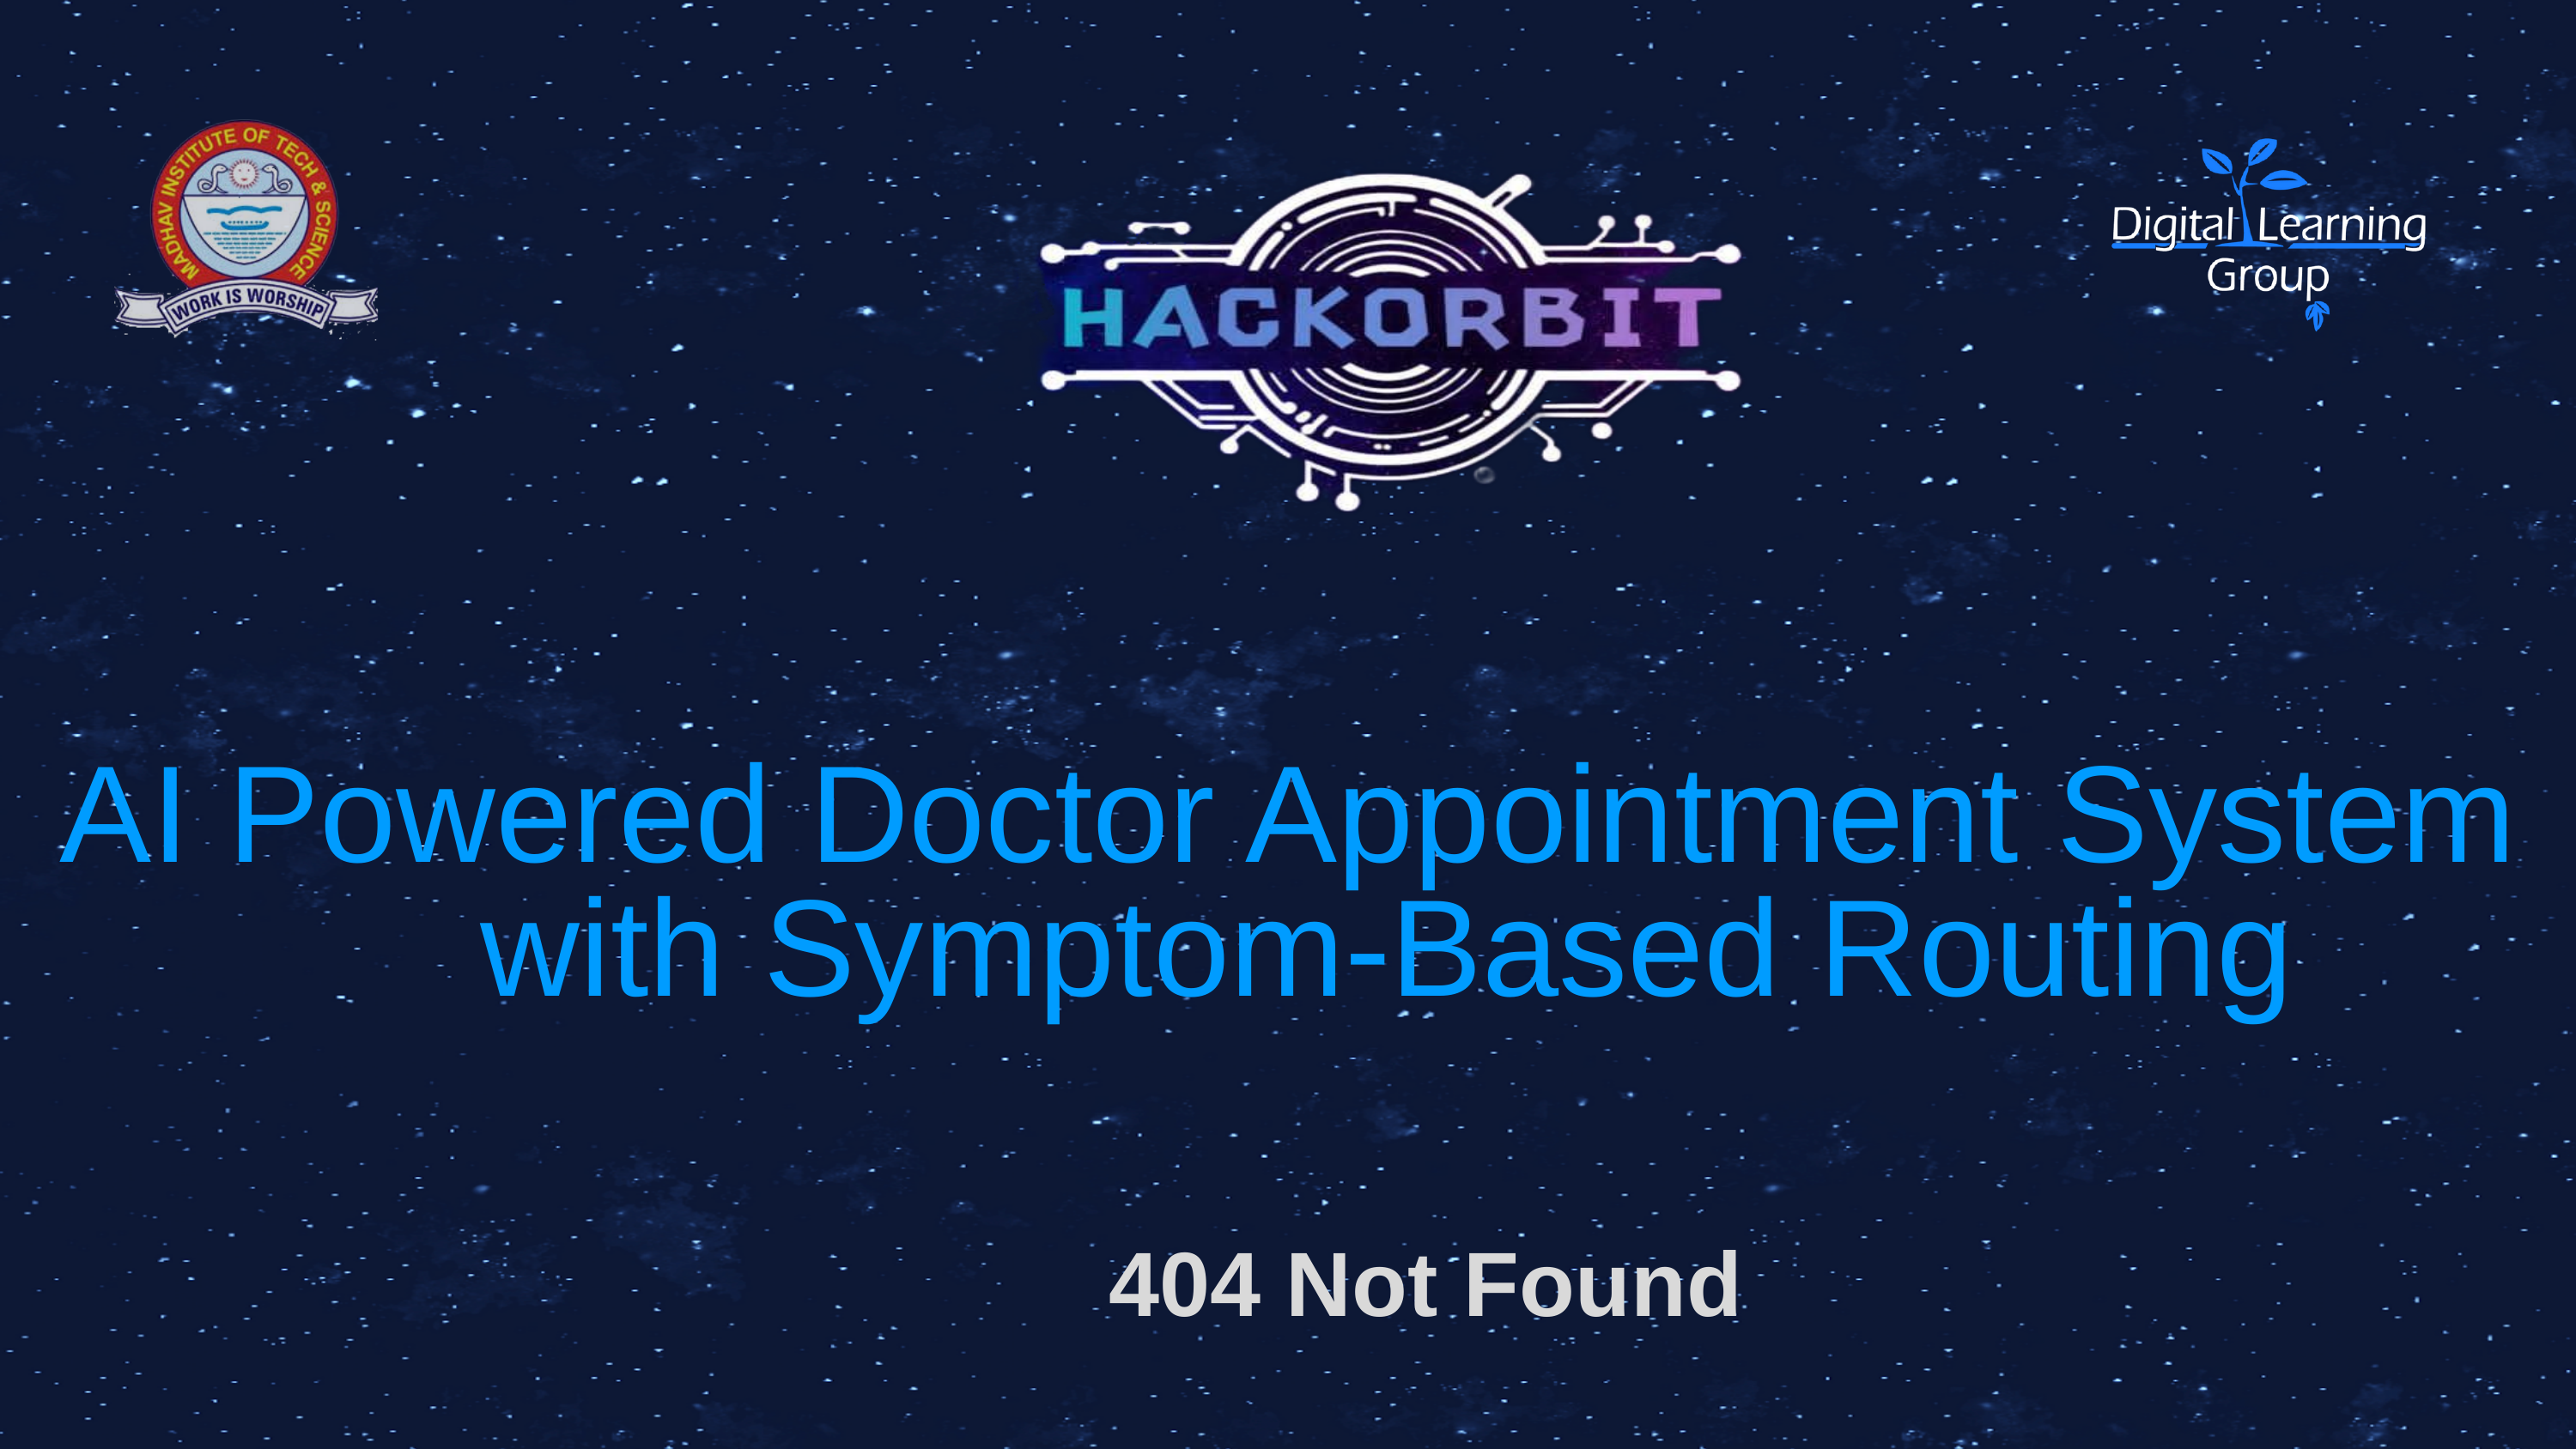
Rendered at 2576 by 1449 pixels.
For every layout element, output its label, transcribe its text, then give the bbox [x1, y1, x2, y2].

text_box 404 Not Found [1106, 1213, 1747, 1335]
text_box [1963, 111, 2564, 354]
text_box [1009, 10, 1793, 641]
text_box [114, 111, 379, 342]
text_box [0, 0, 2576, 1449]
text_box AI Powered Doctor Appointment System with Symptom-Based Routing [59, 641, 2564, 1022]
